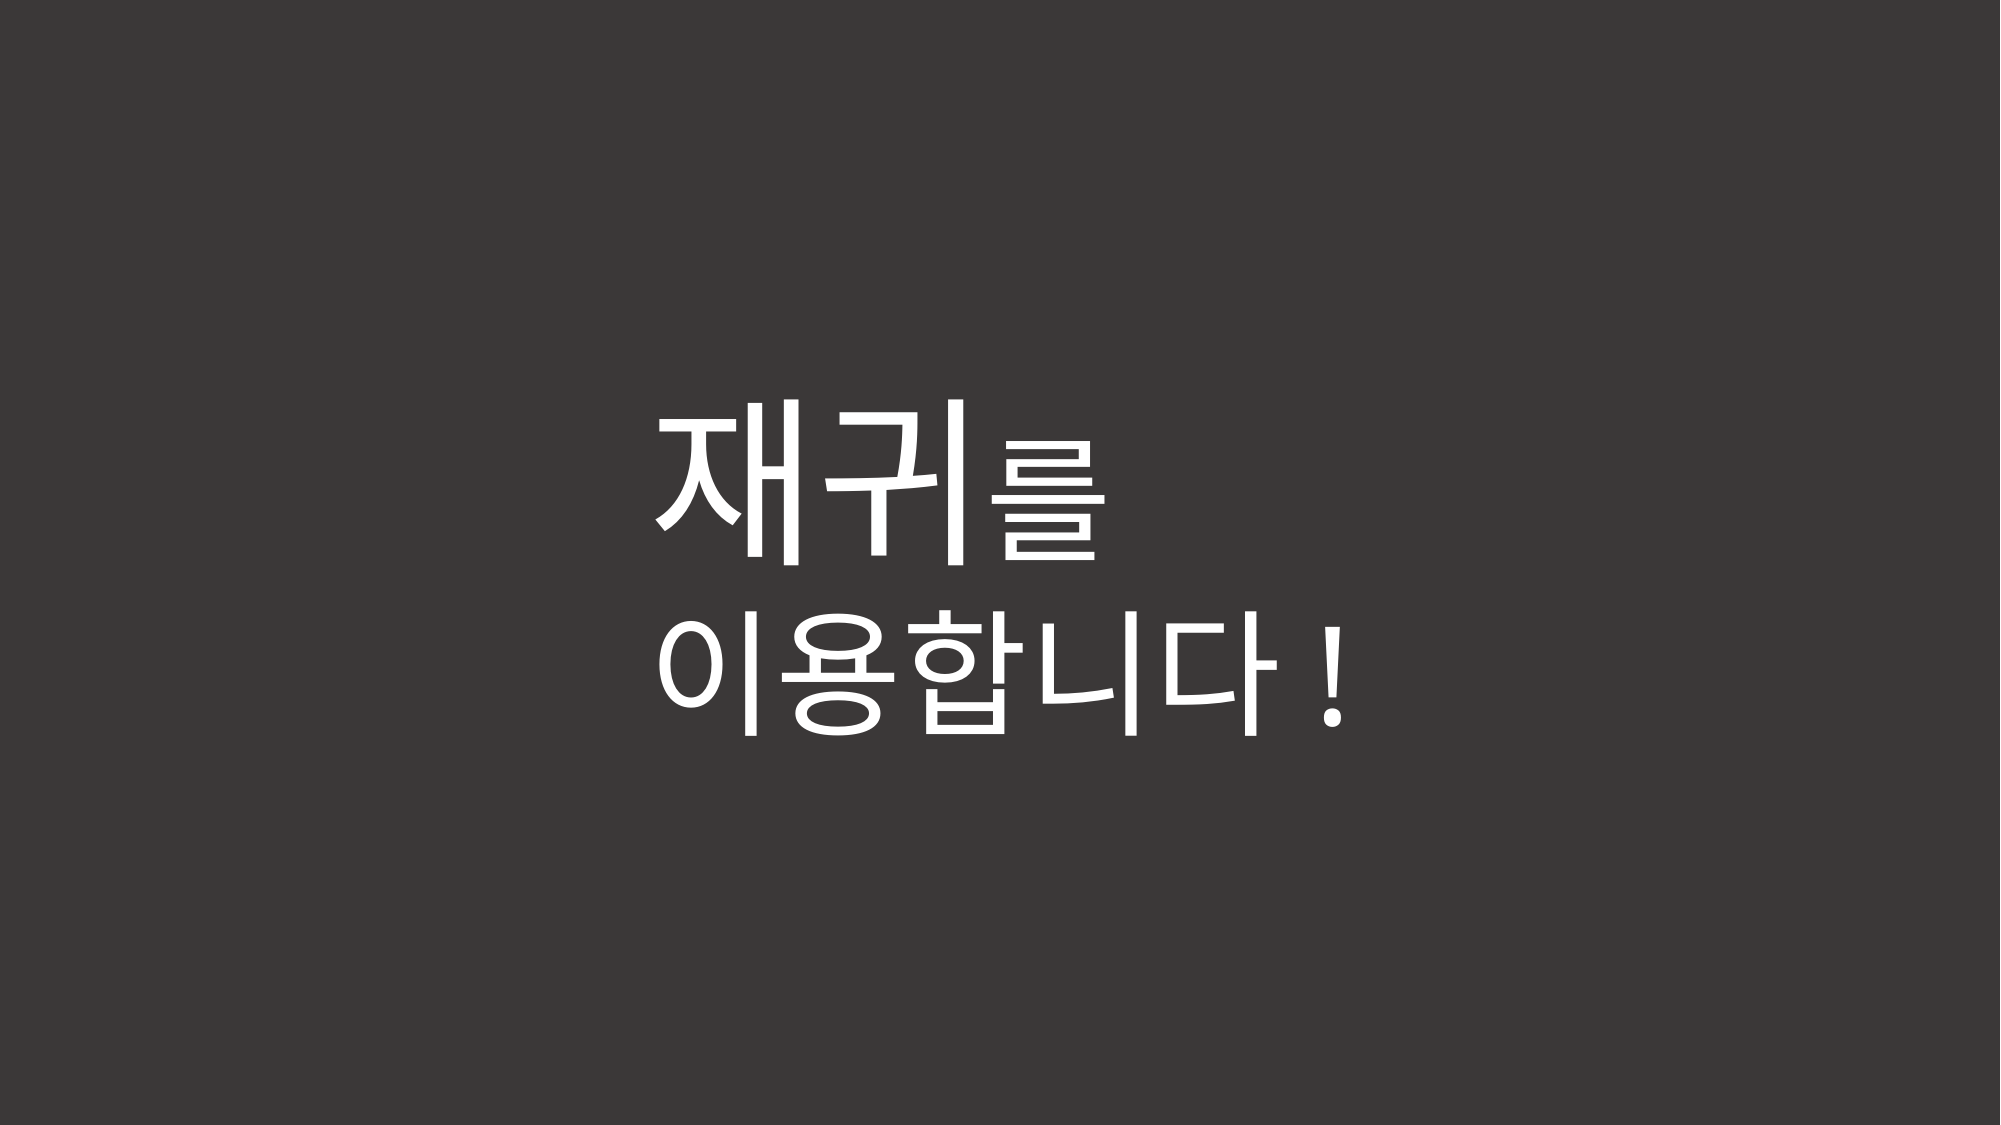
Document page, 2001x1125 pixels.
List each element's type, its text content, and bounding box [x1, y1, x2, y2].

text_box 재귀를 이용합니다! [634, 360, 1366, 761]
